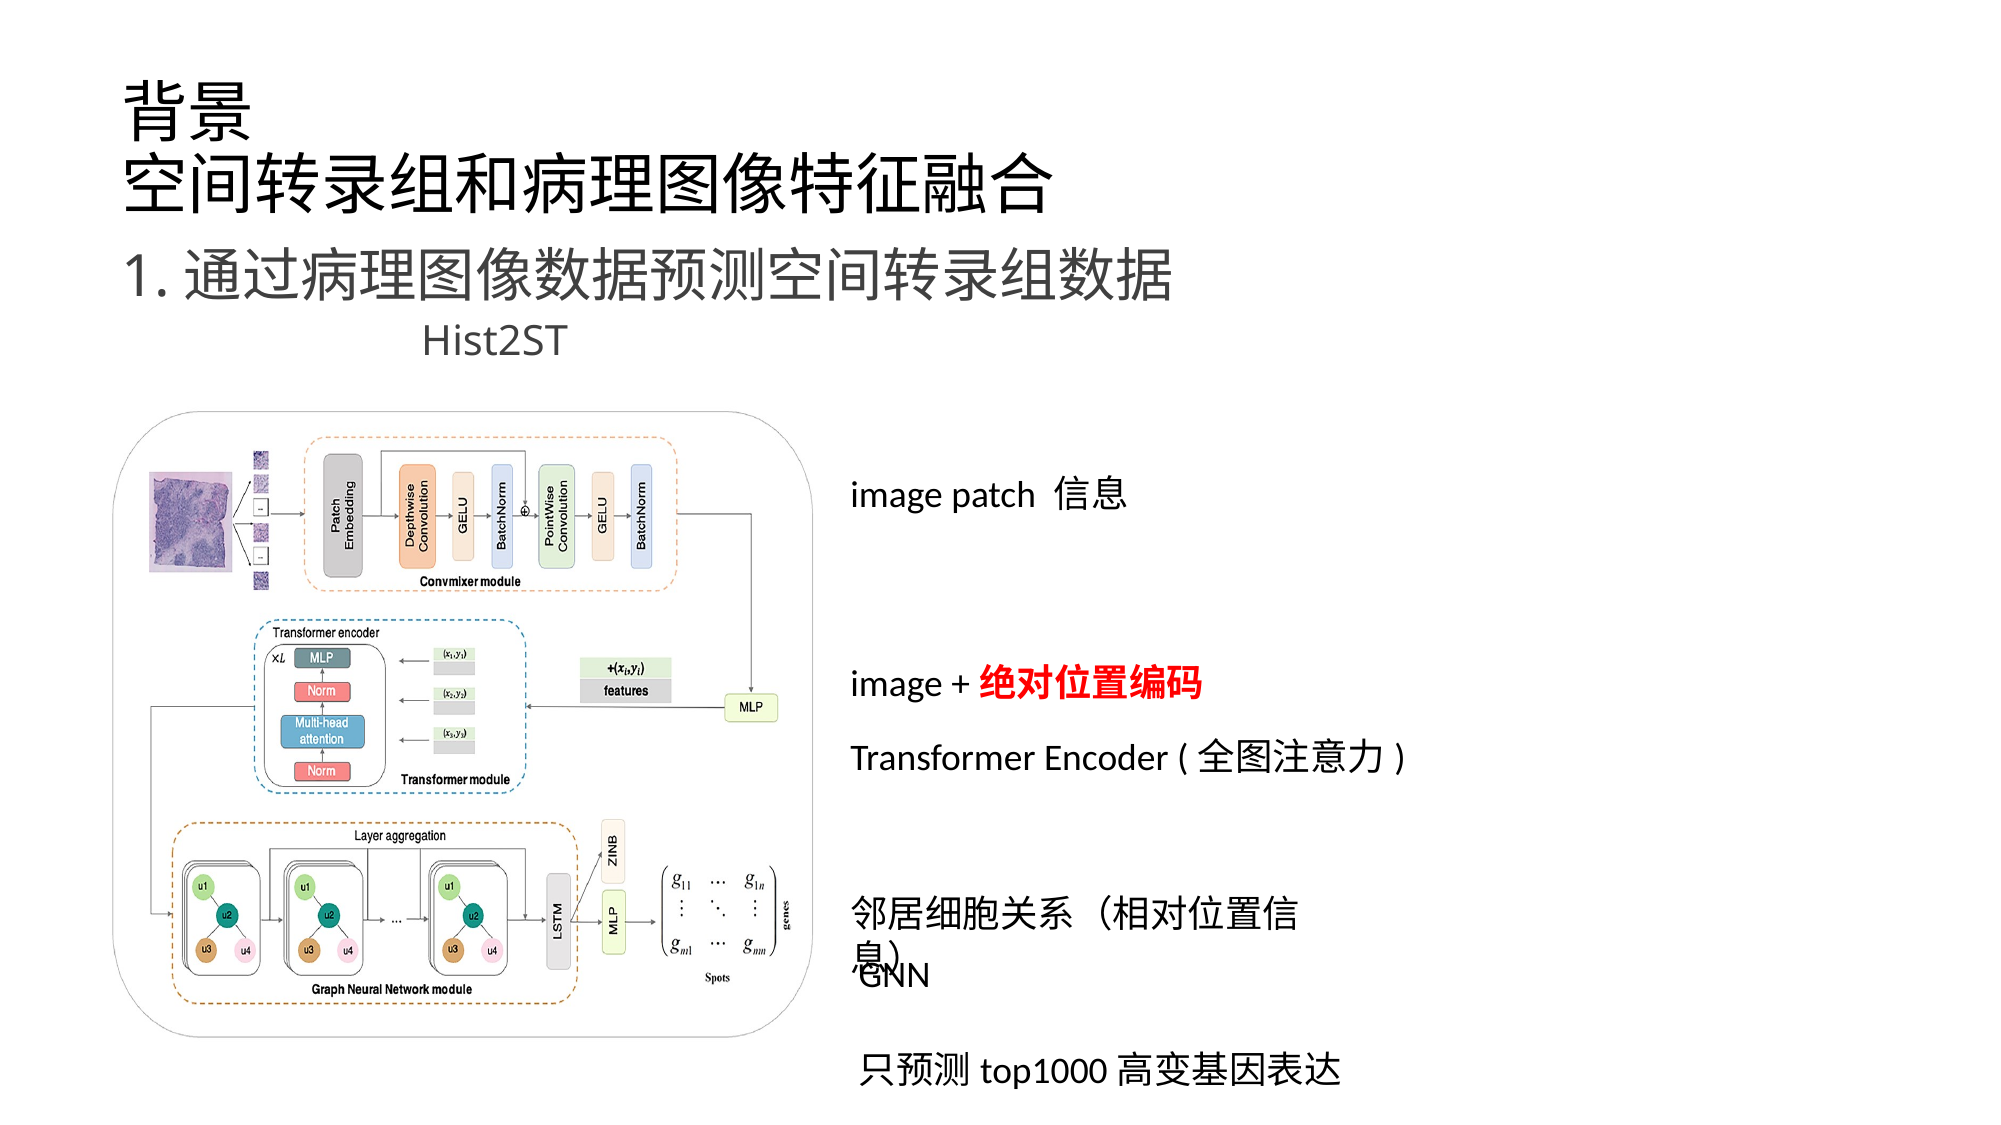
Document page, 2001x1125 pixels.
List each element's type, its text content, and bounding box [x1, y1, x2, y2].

text_box image +绝对位置编码 [835, 651, 1236, 711]
text_box 只预测top1000高变基因表达 [843, 1038, 1360, 1099]
text_box GNN [843, 942, 1177, 1003]
text_box Transformer Encoder (全图注意力) [835, 725, 1441, 786]
text_box image patch 信息 [835, 462, 1169, 523]
title 背景 空间转录组和病理图像特征融合 [106, 42, 1832, 238]
picture [105, 406, 816, 1044]
list 1.通过病理图像数据预测空间转录组数据 Hist2ST [106, 238, 1832, 953]
text_box 邻居细胞关系（相对位置信息） [835, 882, 1380, 987]
